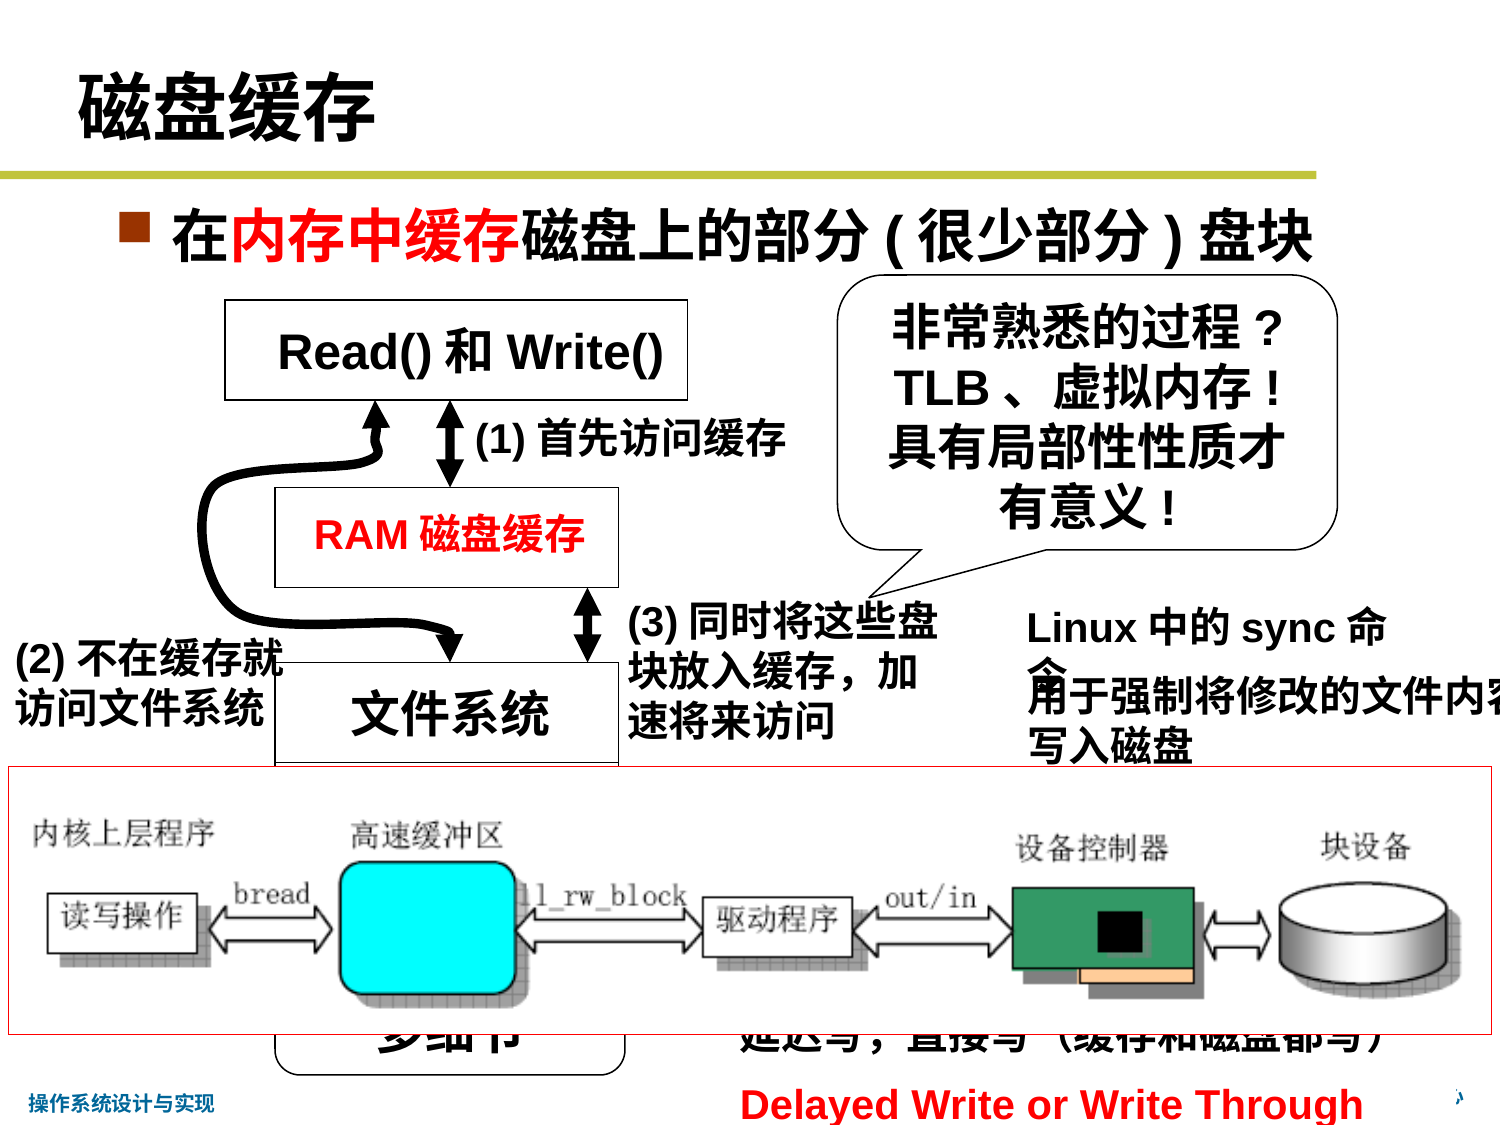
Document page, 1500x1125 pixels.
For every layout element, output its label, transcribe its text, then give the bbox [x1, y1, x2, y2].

text_box 非常熟悉的过程? TLB、虚拟内存! 具有局部性性质才有意义! [837, 274, 1338, 598]
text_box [649, 1043, 1457, 1125]
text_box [274, 662, 619, 764]
text_box (2)不在缓存就访问文件系统 [0, 624, 300, 740]
text_box 在内存中缓存磁盘上的部分(很少部分)盘块 [100, 170, 1400, 313]
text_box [649, 747, 1500, 826]
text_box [274, 487, 619, 588]
text_box Linux中的sync命令 [1011, 593, 1439, 709]
text_box (3)同时将这些盘块放入缓存，加速将来访问 [612, 587, 965, 753]
text_box (1)首先访问缓存 [460, 404, 813, 469]
text_box 用于强制将修改的文件内容立刻写入磁盘 [1012, 662, 1500, 746]
text_box 等等…还有许多细节 [275, 1043, 625, 1075]
title 磁盘缓存 [62, 50, 1350, 161]
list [8, 765, 1493, 1036]
text_box [201, 409, 460, 660]
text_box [224, 299, 701, 401]
text_box [443, 409, 457, 485]
text_box [581, 596, 594, 660]
